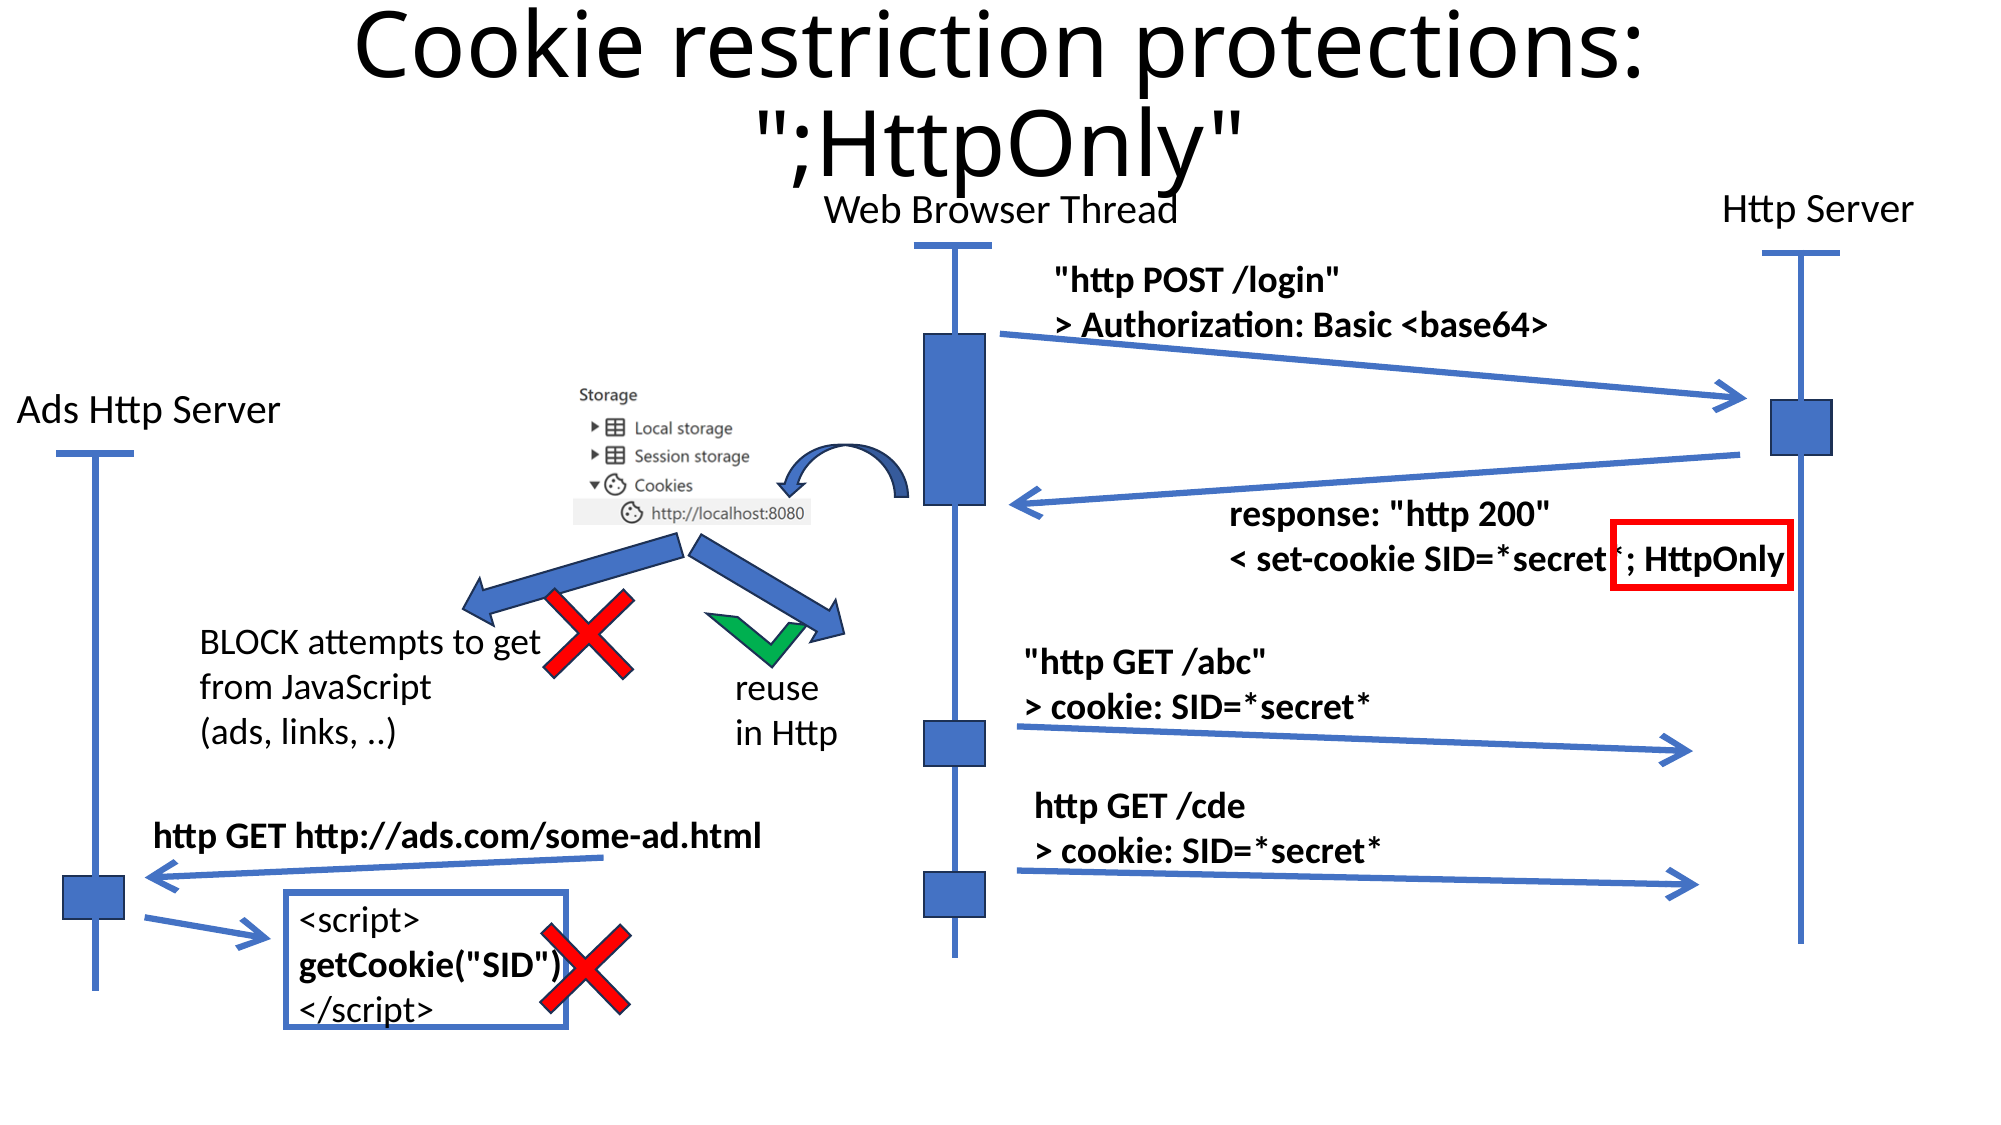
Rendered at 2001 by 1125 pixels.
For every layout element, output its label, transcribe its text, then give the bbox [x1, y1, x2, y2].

text_box [1804, 399, 1833, 456]
text_box http GET http://ads.com/some-ad.html [138, 803, 778, 864]
text_box [923, 871, 954, 918]
title Cookie restriction protections: ";HttpOnly" [137, 20, 1863, 174]
text_box [923, 333, 952, 506]
text_box [811, 443, 910, 498]
text_box [703, 612, 807, 655]
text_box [144, 857, 604, 878]
text_box Ads Http Server [1, 374, 297, 439]
text_box [62, 875, 92, 920]
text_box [1016, 870, 1700, 885]
text_box [1613, 521, 1791, 588]
text_box http GET /cde > cookie: SID=*secret* [1019, 773, 1400, 870]
text_box [461, 531, 685, 628]
text_box [1770, 399, 1798, 456]
picture [573, 369, 811, 525]
text_box reuse in Http [720, 655, 854, 761]
text_box Http Server [1707, 173, 1930, 239]
text_box [538, 922, 633, 1016]
text_box [923, 720, 954, 767]
text_box BLOCK attempts to get from JavaScript (ads, links, ..) [184, 610, 587, 760]
text_box [955, 720, 986, 767]
text_box [955, 871, 986, 918]
text_box [687, 533, 846, 644]
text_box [1008, 454, 1741, 505]
text_box [958, 333, 986, 506]
text_box "http POST /login" > Authorization: Basic <base64> [1039, 247, 1565, 333]
text_box Web Browser Thread [808, 174, 1195, 240]
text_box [144, 917, 271, 939]
text_box [99, 875, 125, 920]
text_box [542, 587, 636, 681]
text_box "http GET /abc" > cookie: SID=*secret* [1008, 629, 1389, 735]
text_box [999, 333, 1748, 399]
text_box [1016, 726, 1694, 752]
text_box response: "http 200" < set-cookie SID=*secret*; HttpOnly [1214, 481, 1801, 587]
text_box <script> getCookie("SID") </script> [284, 887, 578, 1038]
